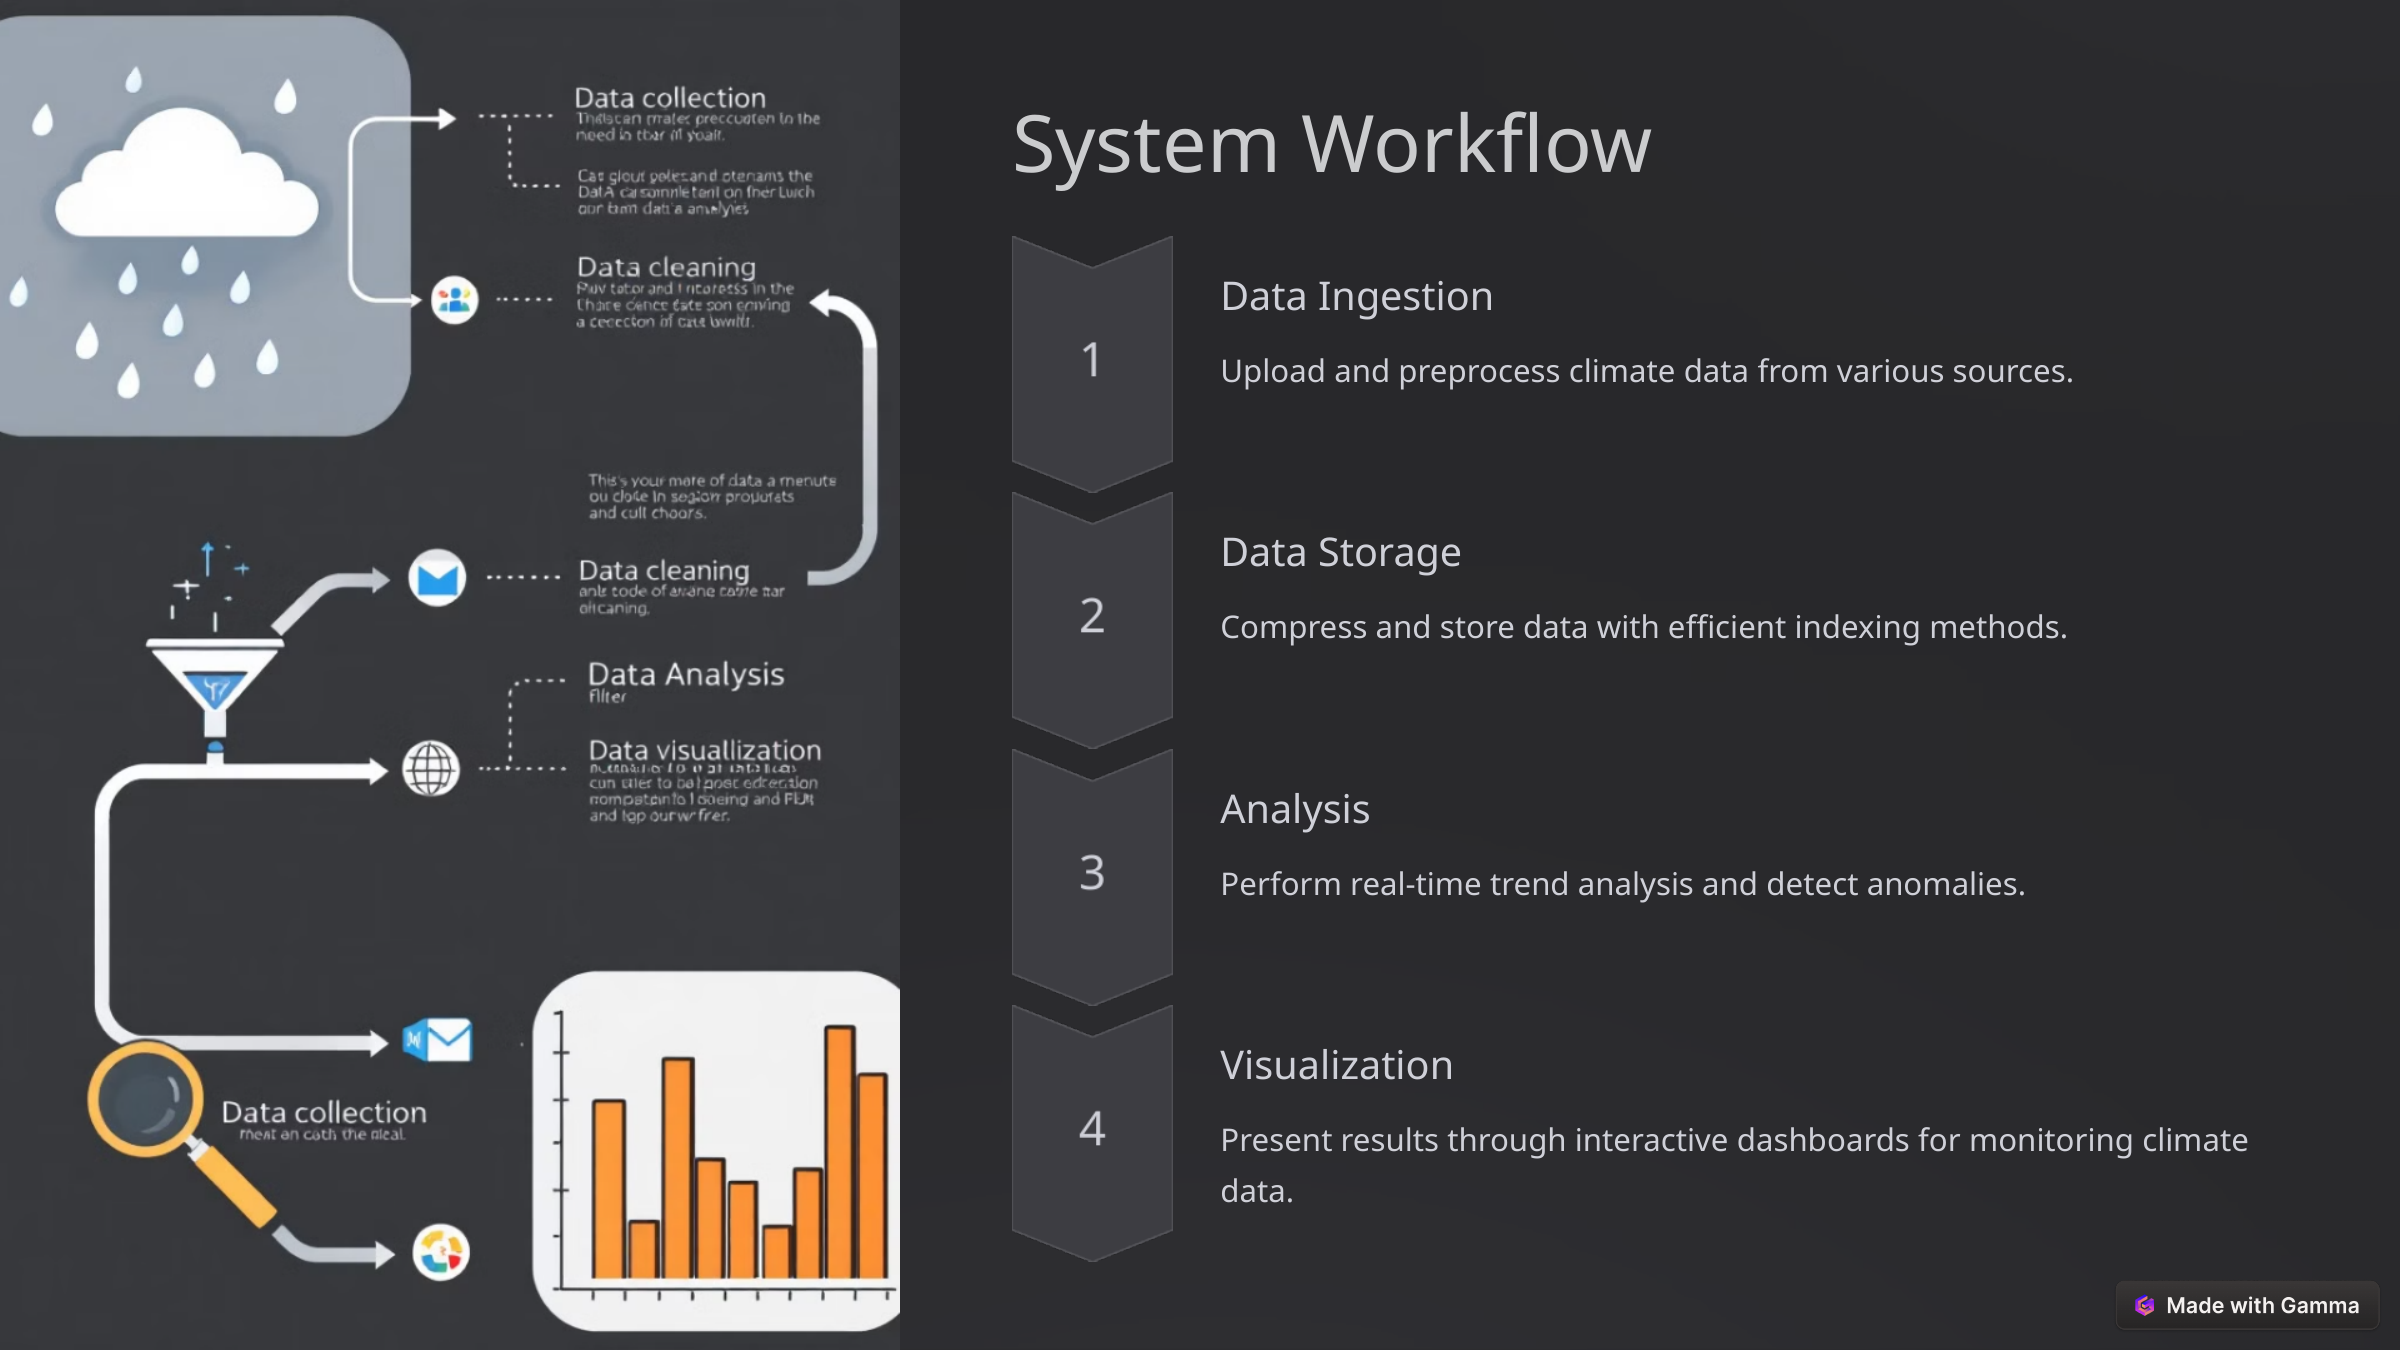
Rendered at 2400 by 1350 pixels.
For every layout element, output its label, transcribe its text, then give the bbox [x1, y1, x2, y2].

picture [1012, 236, 1173, 1262]
text_box Compress and store data with efficient indexing methods. [1220, 593, 2288, 646]
text_box Data Ingestion [1220, 268, 1621, 319]
text_box System Workflow [1012, 88, 1814, 189]
picture [2106, 1271, 2389, 1339]
text_box Visualization [1220, 1037, 1621, 1088]
picture [0, 0, 900, 1350]
text_box Perform real-time trend analysis and detect anomalies. [1220, 850, 2288, 902]
text_box Present results through interactive dashboards for monitoring climate data. [1220, 1106, 2288, 1210]
text_box Analysis [1220, 781, 1621, 832]
text_box Data Storage [1220, 524, 1621, 575]
text_box Upload and preprocess climate data from various sources. [1220, 337, 2288, 389]
